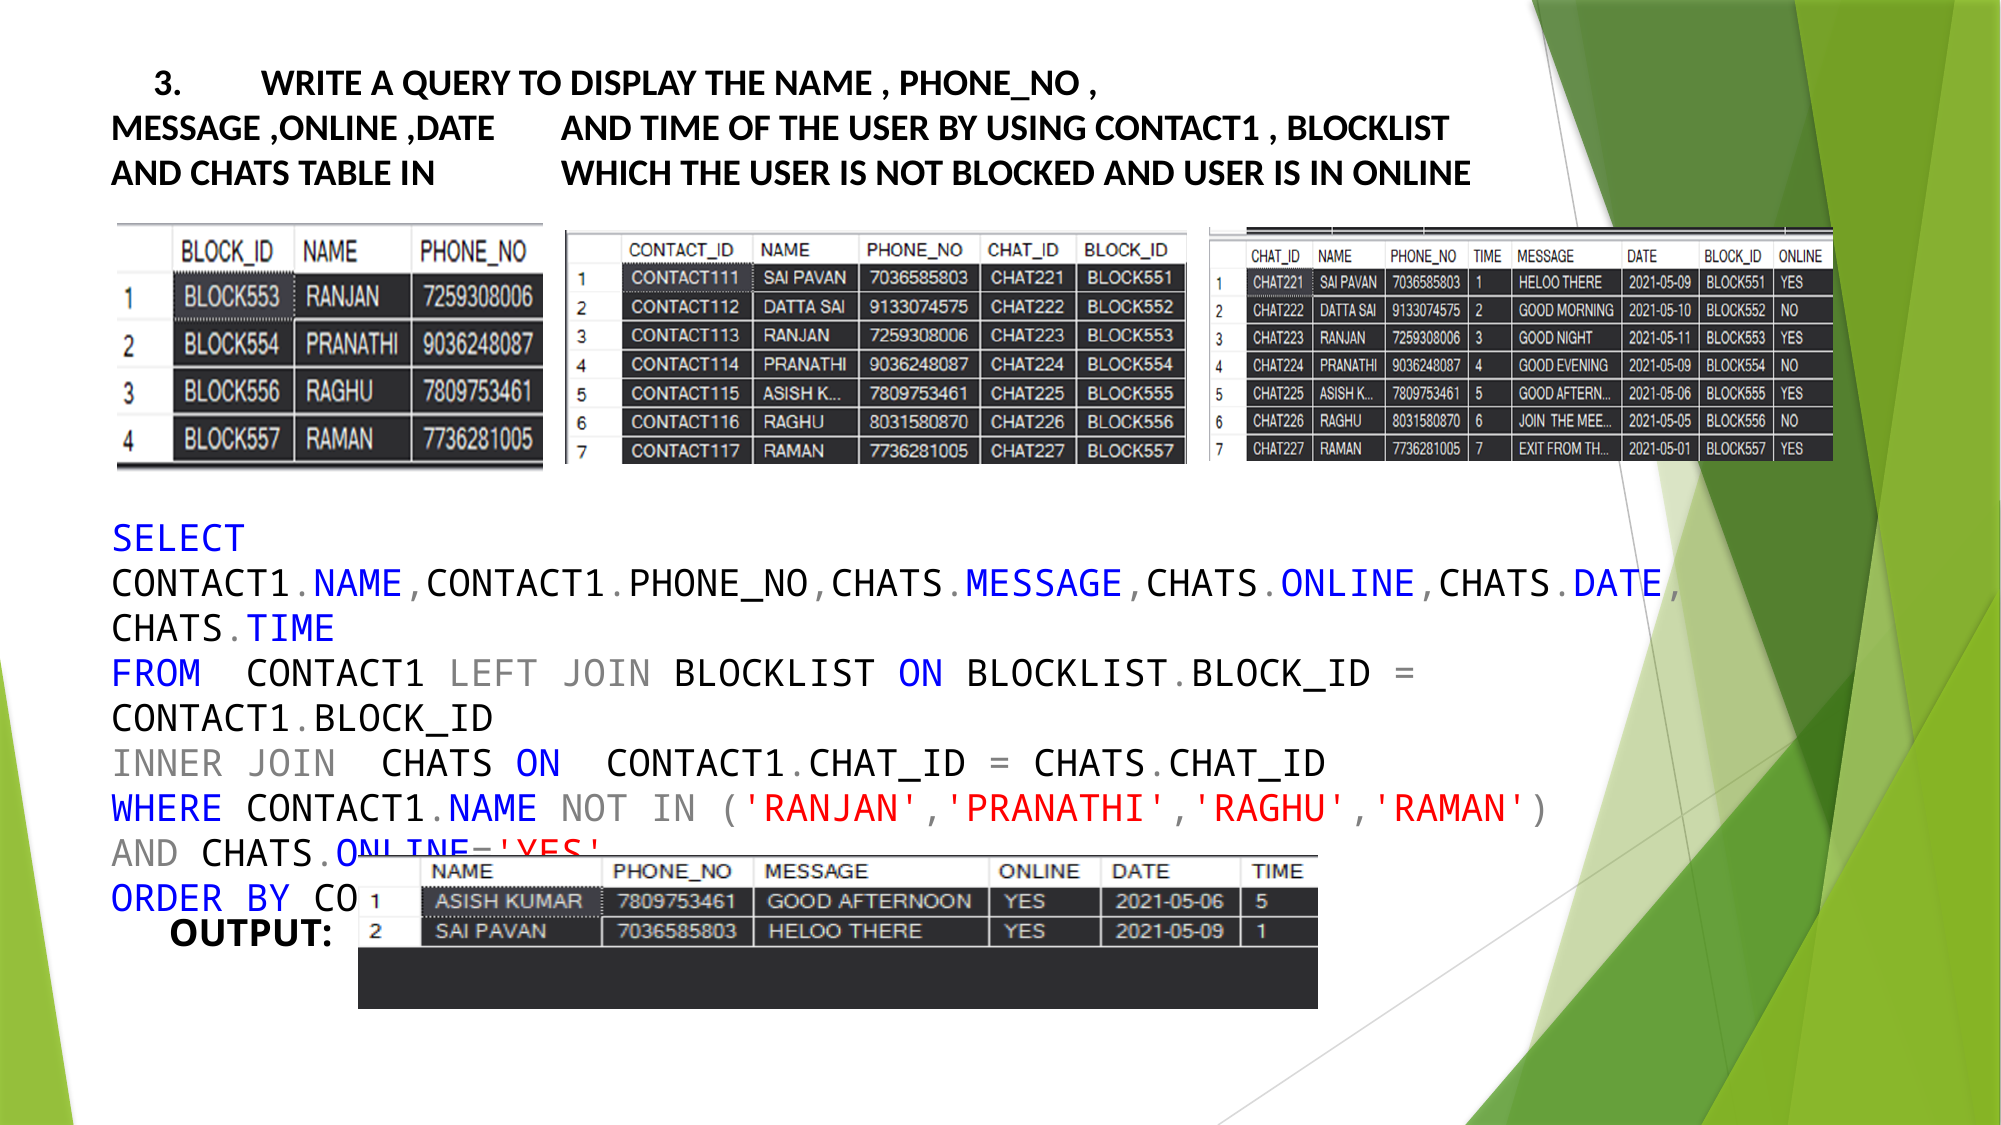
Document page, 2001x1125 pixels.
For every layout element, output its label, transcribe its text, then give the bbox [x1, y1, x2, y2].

picture [564, 230, 1187, 465]
picture [1208, 226, 1833, 461]
text_box SELECT CONTACT1.NAME,CONTACT1.PHONE_NO,CHATS.MESSAGE,CHATS.ONLINE,CHATS.DATE, CHATS.TIME FROM CONTACT1 LEFT JOIN BLOCKLIST ON BLOCKLIST.BLOCK_ID = CONTACT1.BLOCK_ID INNER JOIN CHATS ON CONTACT1.CHAT_ID = CHATS.CHAT_ID WHERE CONTACT1.NAME NOT IN ('RANJAN','PRANATHI','RAGHU','RAMAN') AND CHATS.ONLINE='YES' ORDER BY CONTACT1.NAME; [96, 506, 1731, 927]
text_box 3. WRITE A QUERY TO DISPLAY THE NAME , PHONE_NO , MESSAGE ,ONLINE ,DATE AND TIME OF THE USER BY USING CONTACT1 , BLOCKLIST AND CHATS TABLE I N WHICH THE USER IS NOT BLOCKED AND USER IS IN ONLINE [96, 50, 1507, 201]
picture [358, 854, 1319, 1010]
picture [116, 222, 543, 473]
text_box OUTPUT: [154, 901, 353, 962]
